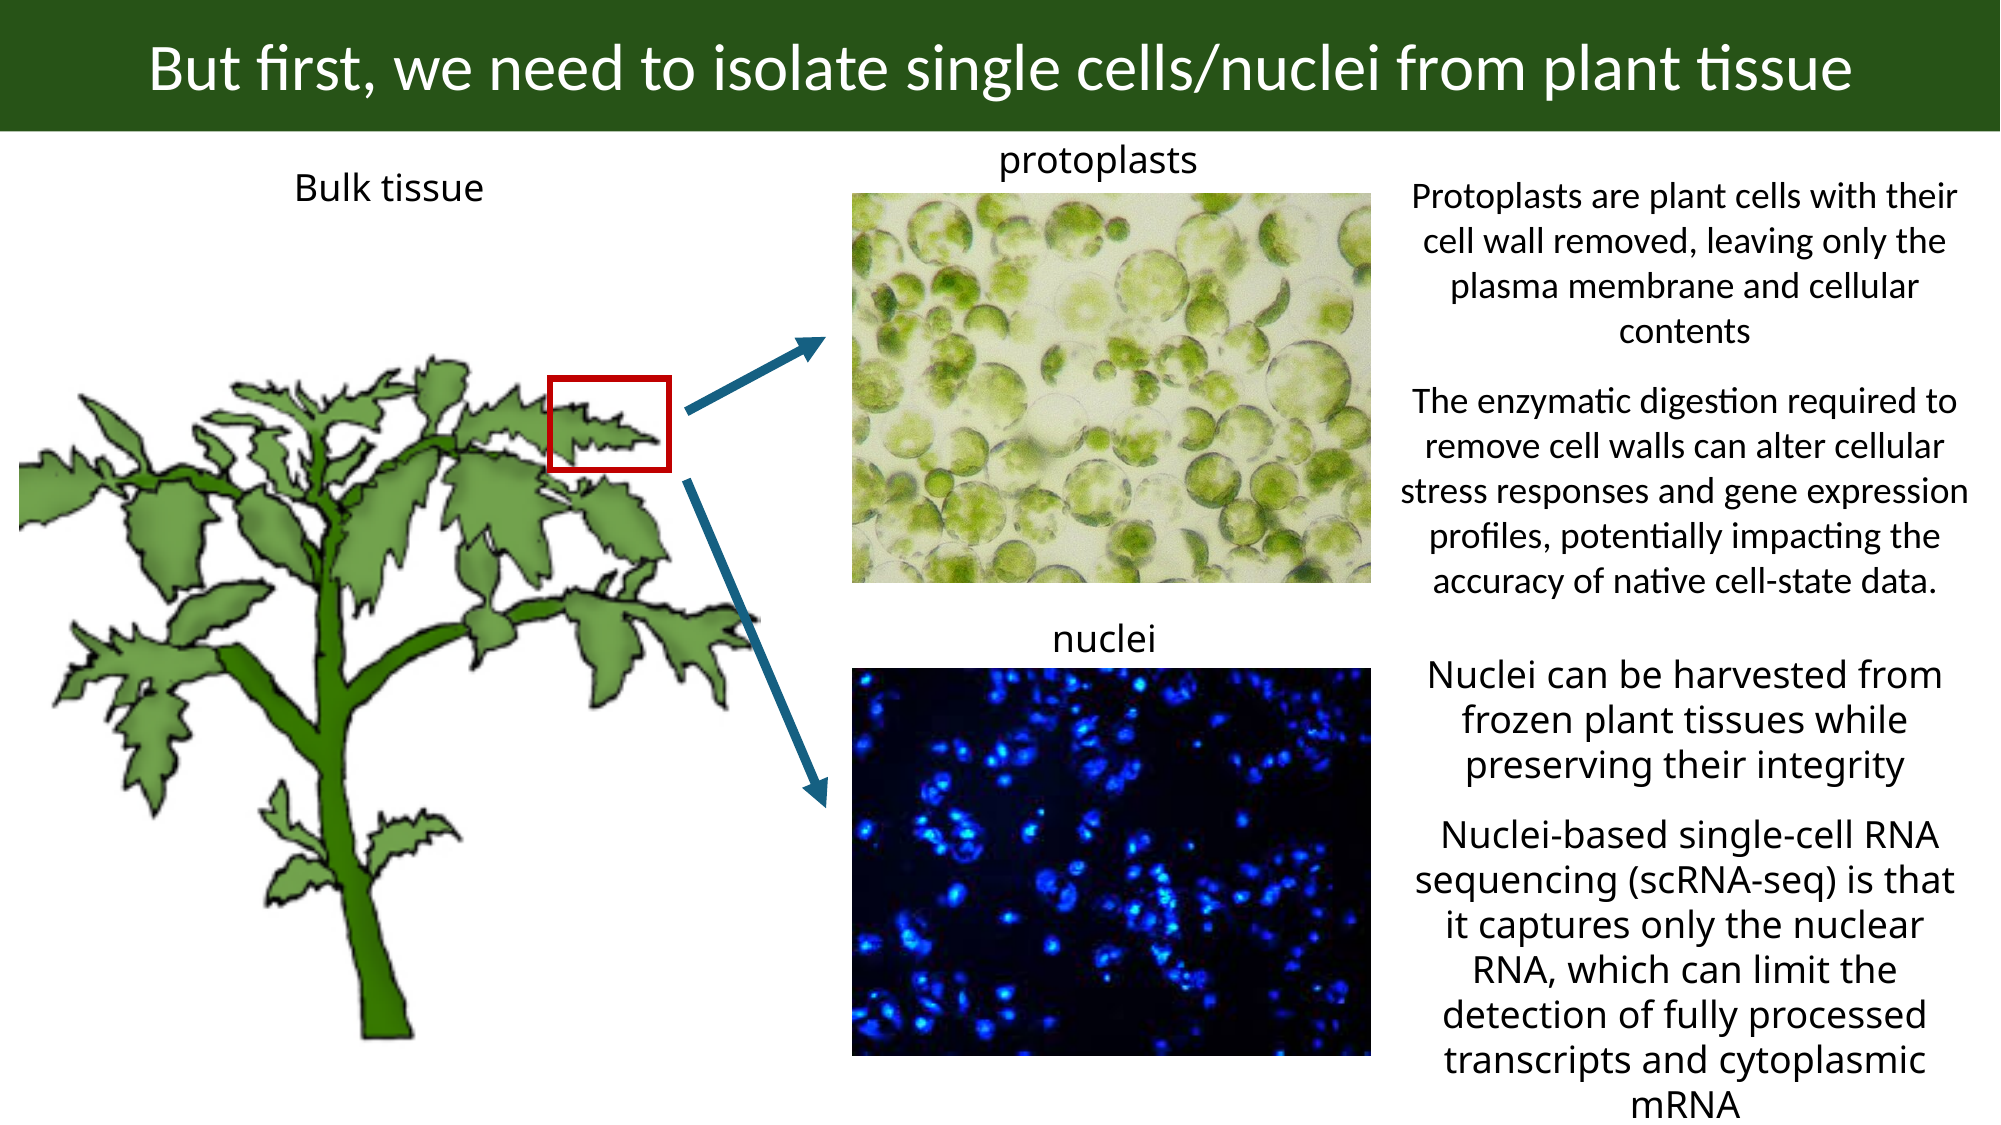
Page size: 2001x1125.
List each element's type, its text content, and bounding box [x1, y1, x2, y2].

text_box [685, 479, 827, 809]
text_box Bulk tissue [87, 156, 691, 217]
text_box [685, 336, 827, 413]
text_box protoplasts [796, 128, 1400, 189]
text_box nuclei [827, 607, 1406, 668]
picture [852, 667, 1371, 1057]
text_box [0, 0, 2000, 133]
text_box Protoplasts are plant cells with their cell wall removed, leaving only the plasma membrane and cellular contents The enzymatic digestion required to remove cell walls can alter cellular stress responses and gene expression profiles, potentially impacting the accuracy of native cell-state data. [1370, 163, 2000, 609]
picture [852, 193, 1371, 583]
text_box But first, we need to isolate single cells/nuclei from plant tissue [4, 16, 1999, 112]
picture [18, 352, 762, 1049]
text_box Nuclei can be harvested from frozen plant tissues while preserving their integrity Nuclei-based single-cell RNA sequencing (scRNA-seq) is that it captures only the nuclear RNA, which can limit the detection of fully processed transcripts and cytoplasmic mRNA [1387, 643, 1984, 1125]
